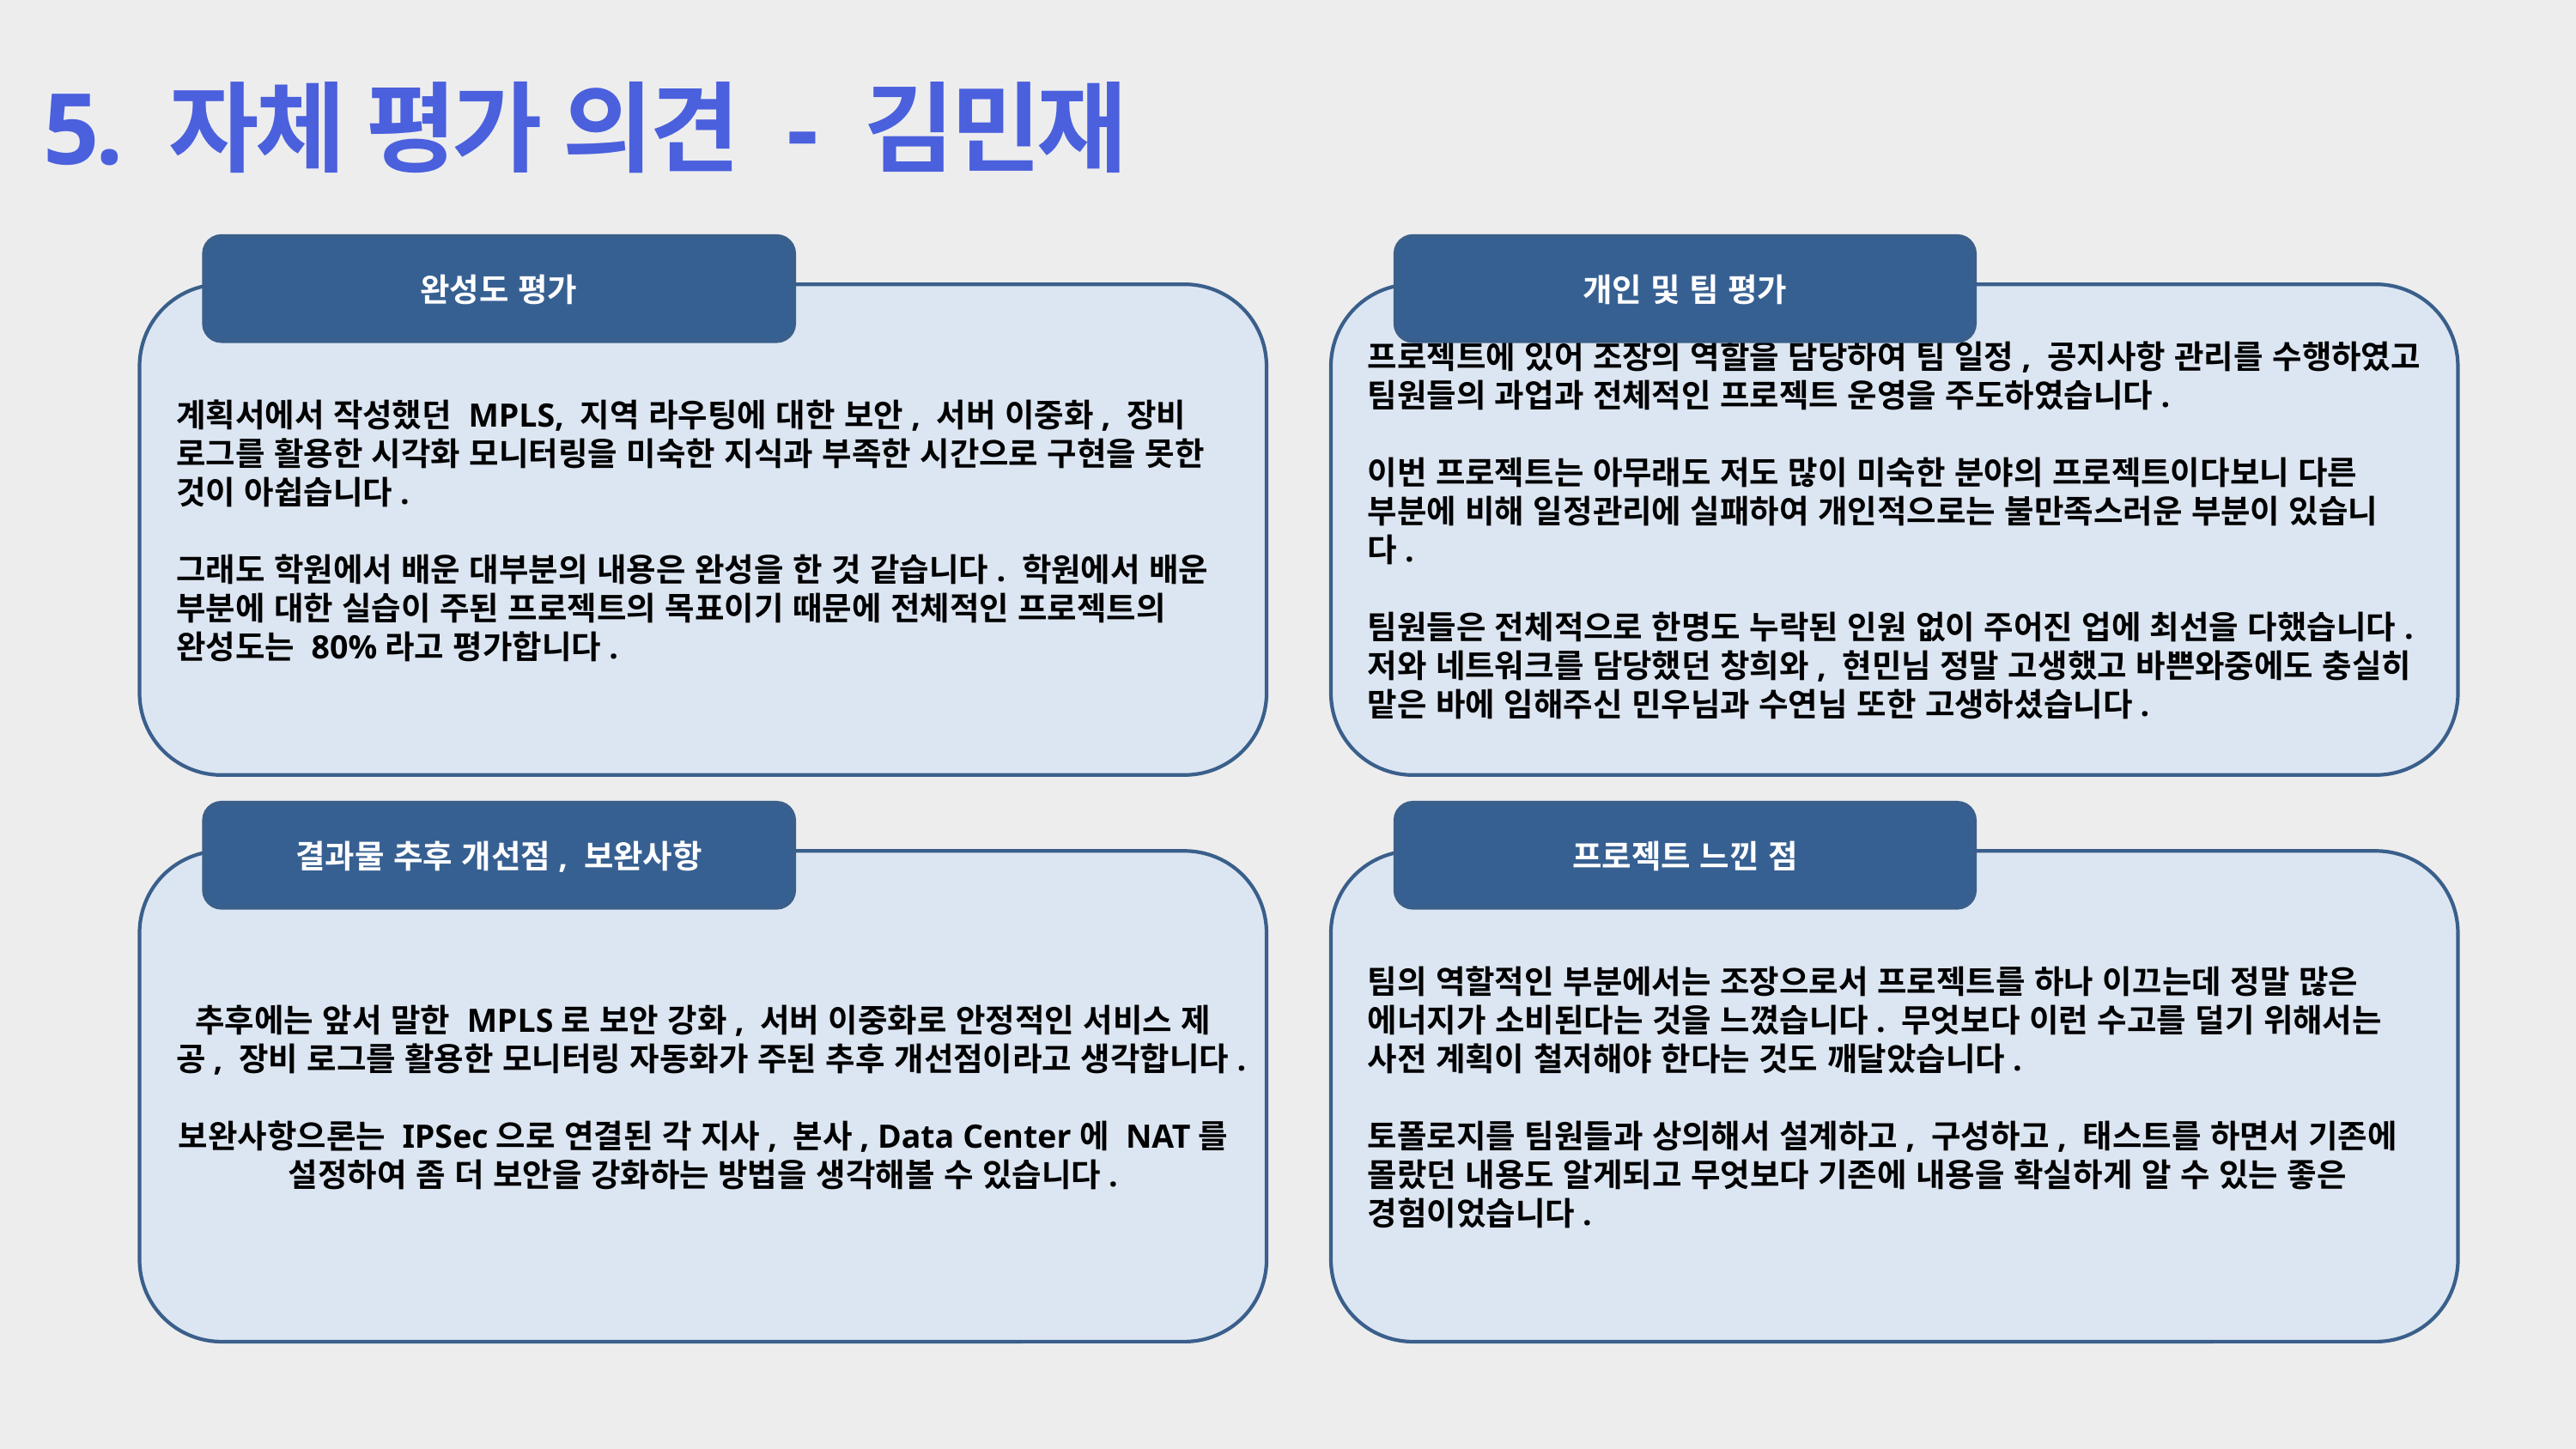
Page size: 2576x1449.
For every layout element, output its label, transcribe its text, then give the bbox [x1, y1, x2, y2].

text_box 추후에는 앞서 말한 MPLS로 보안 강화, 서버 이중화로 안정적인 서비스 제공, 장비 로그를 활용한 모니터링 자동화가 주된 추후 개선점이라고 생각합니다. 보완사항으론는 IPSec으로 연결된 각 지사, 본사, Data Center에 NAT를 설정하여 좀 더 보안을 강화하는 방법을 생각해볼 수 있습니다. [137, 849, 1269, 1344]
text_box 계획서에서 작성했던 MPLS, 지역 라우팅에 대한 보안, 서버 이중화, 장비 로그를 활용한 시각화 모니터링을 미숙한 지식과 부족한 시간으로 구현을 못한 것이 아쉽습니다. 그래도 학원에서 배운 대부분의 내용은 완성을 한 것 같습니다. 학원에서 배운 부분에 대한 실습이 주된 프로젝트의 목표이기 때문에 전체적인 프로젝트의 완성도는 80%라고 평가합니다. [137, 282, 1269, 777]
text_box 완성도 평가 [202, 233, 797, 343]
text_box 팀의 역할적인 부분에서는 조장으로서 프로젝트를 하나 이끄는데 정말 많은 에너지가 소비된다는 것을 느꼈습니다. 무엇보다 이런 수고를 덜기 위해서는 사전 계획이 철저해야 한다는 것도 깨달았습니다. 토폴로지를 팀원들과 상의해서 설계하고, 구성하고, 태스트를 하면서 기존에 몰랐던 내용도 알게되고 무엇보다 기존에 내용을 확실하게 알 수 있는 좋은 경험이었습니다. [1328, 849, 2460, 1344]
text_box 개인 및 팀 평가 [1393, 233, 1978, 343]
text_box 결과물 추후 개선점, 보완사항 [202, 800, 797, 910]
text_box 프로젝트 느낀 점 [1393, 800, 1978, 910]
text_box 5. 자체 평가 의견 - 김민재 [43, 58, 2098, 185]
text_box 프로젝트에 있어 조장의 역할을 담당하여 팀 일정, 공지사항 관리를 수행하였고 팀원들의 과업과 전체적인 프로젝트 운영을 주도하였습니다. 이번 프로젝트는 아무래도 저도 많이 미숙한 분야의 프로젝트이다보니 다른 부분에 비해 일정관리에 실패하여 개인적으로는 불만족스러운 부분이 있습니다. 팀원들은 전체적으로 한명도 누락된 인원 없이 주어진 업에 최선을 다했습니다. 저와 네트워크를 담당했던 창희와, 현민님 정말 고생했고 바쁜와중에도 충실히 맡은 바에 임해주신 민우님과 수연님 또한 고생하셨습니다. [1328, 282, 2460, 777]
